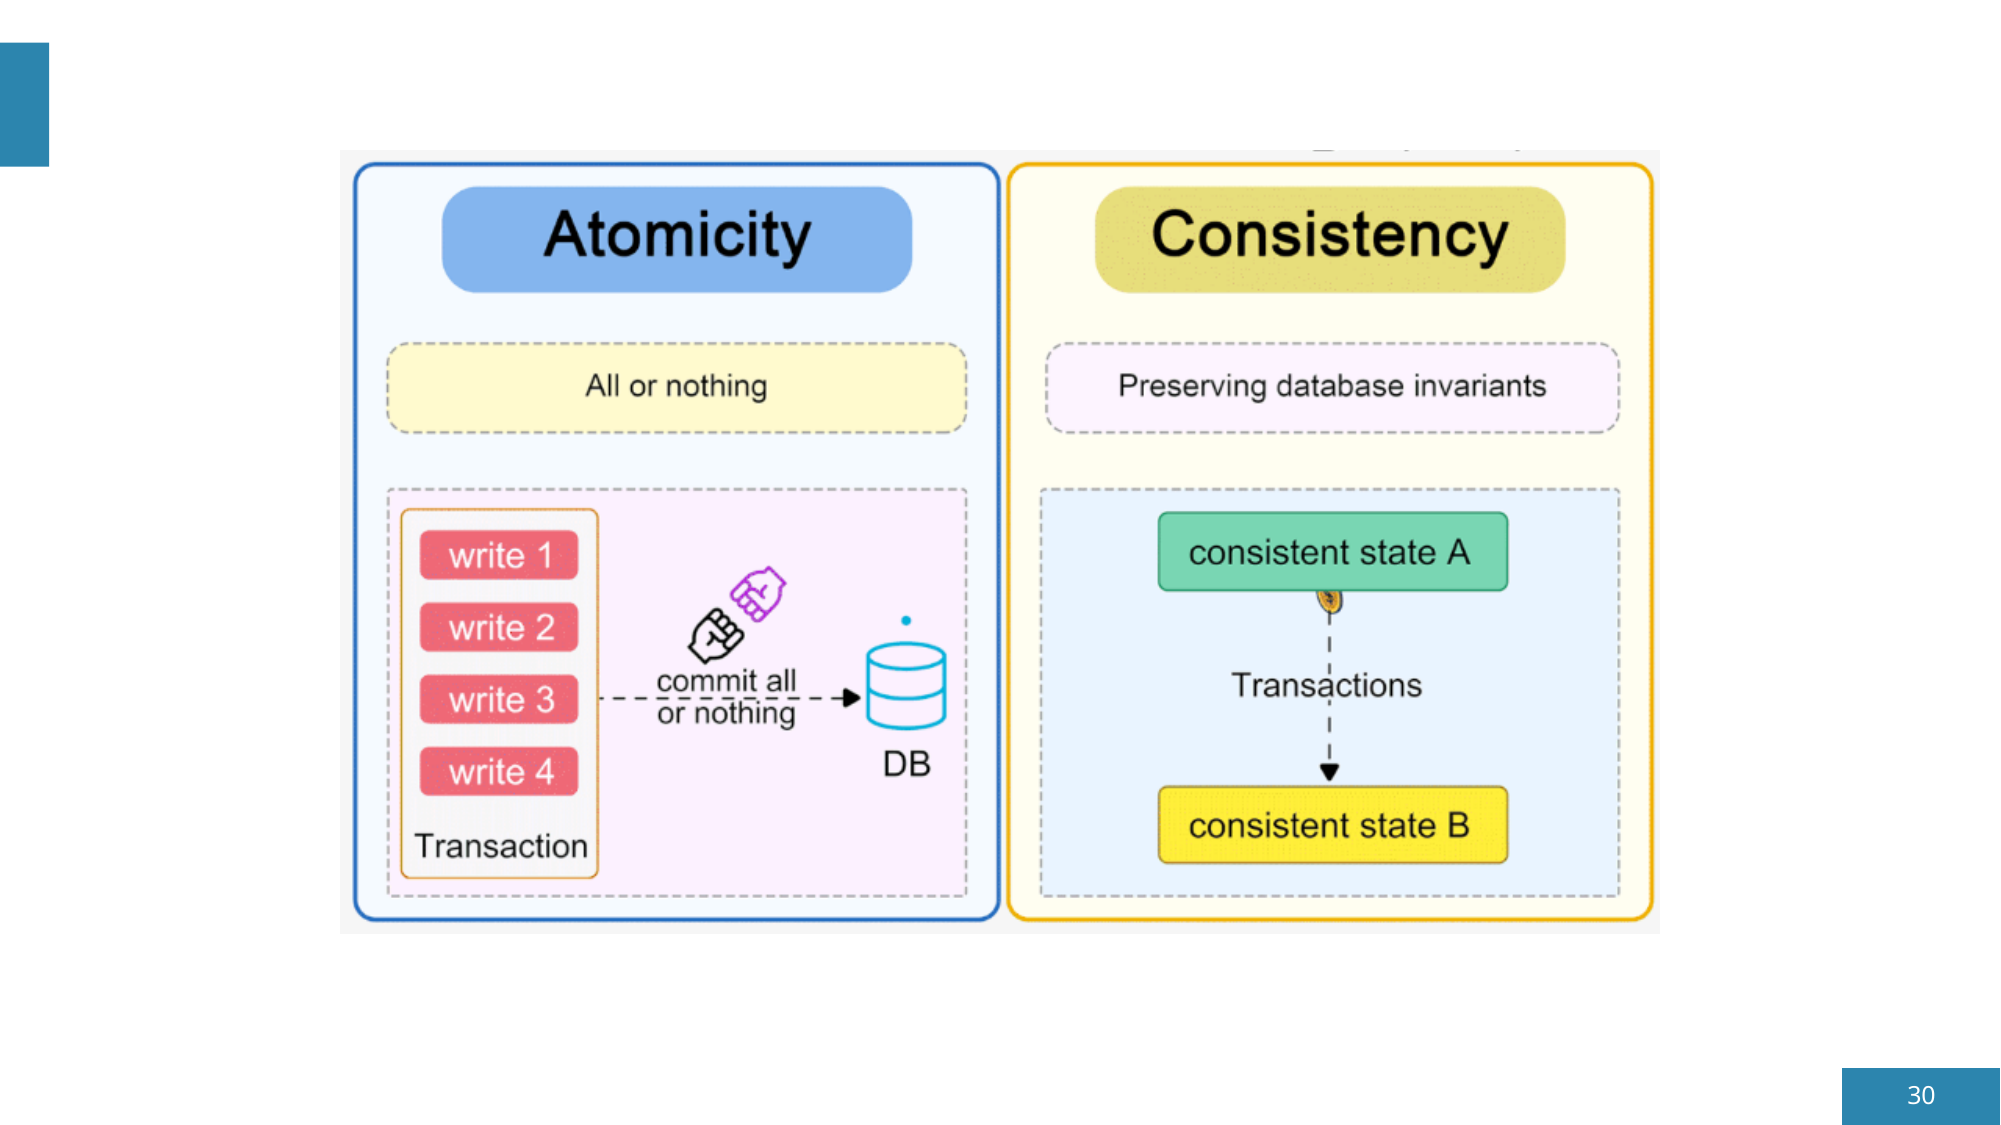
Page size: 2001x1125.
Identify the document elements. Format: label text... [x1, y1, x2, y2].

slide_number 30 [1889, 1079, 1951, 1114]
picture [340, 150, 1660, 934]
